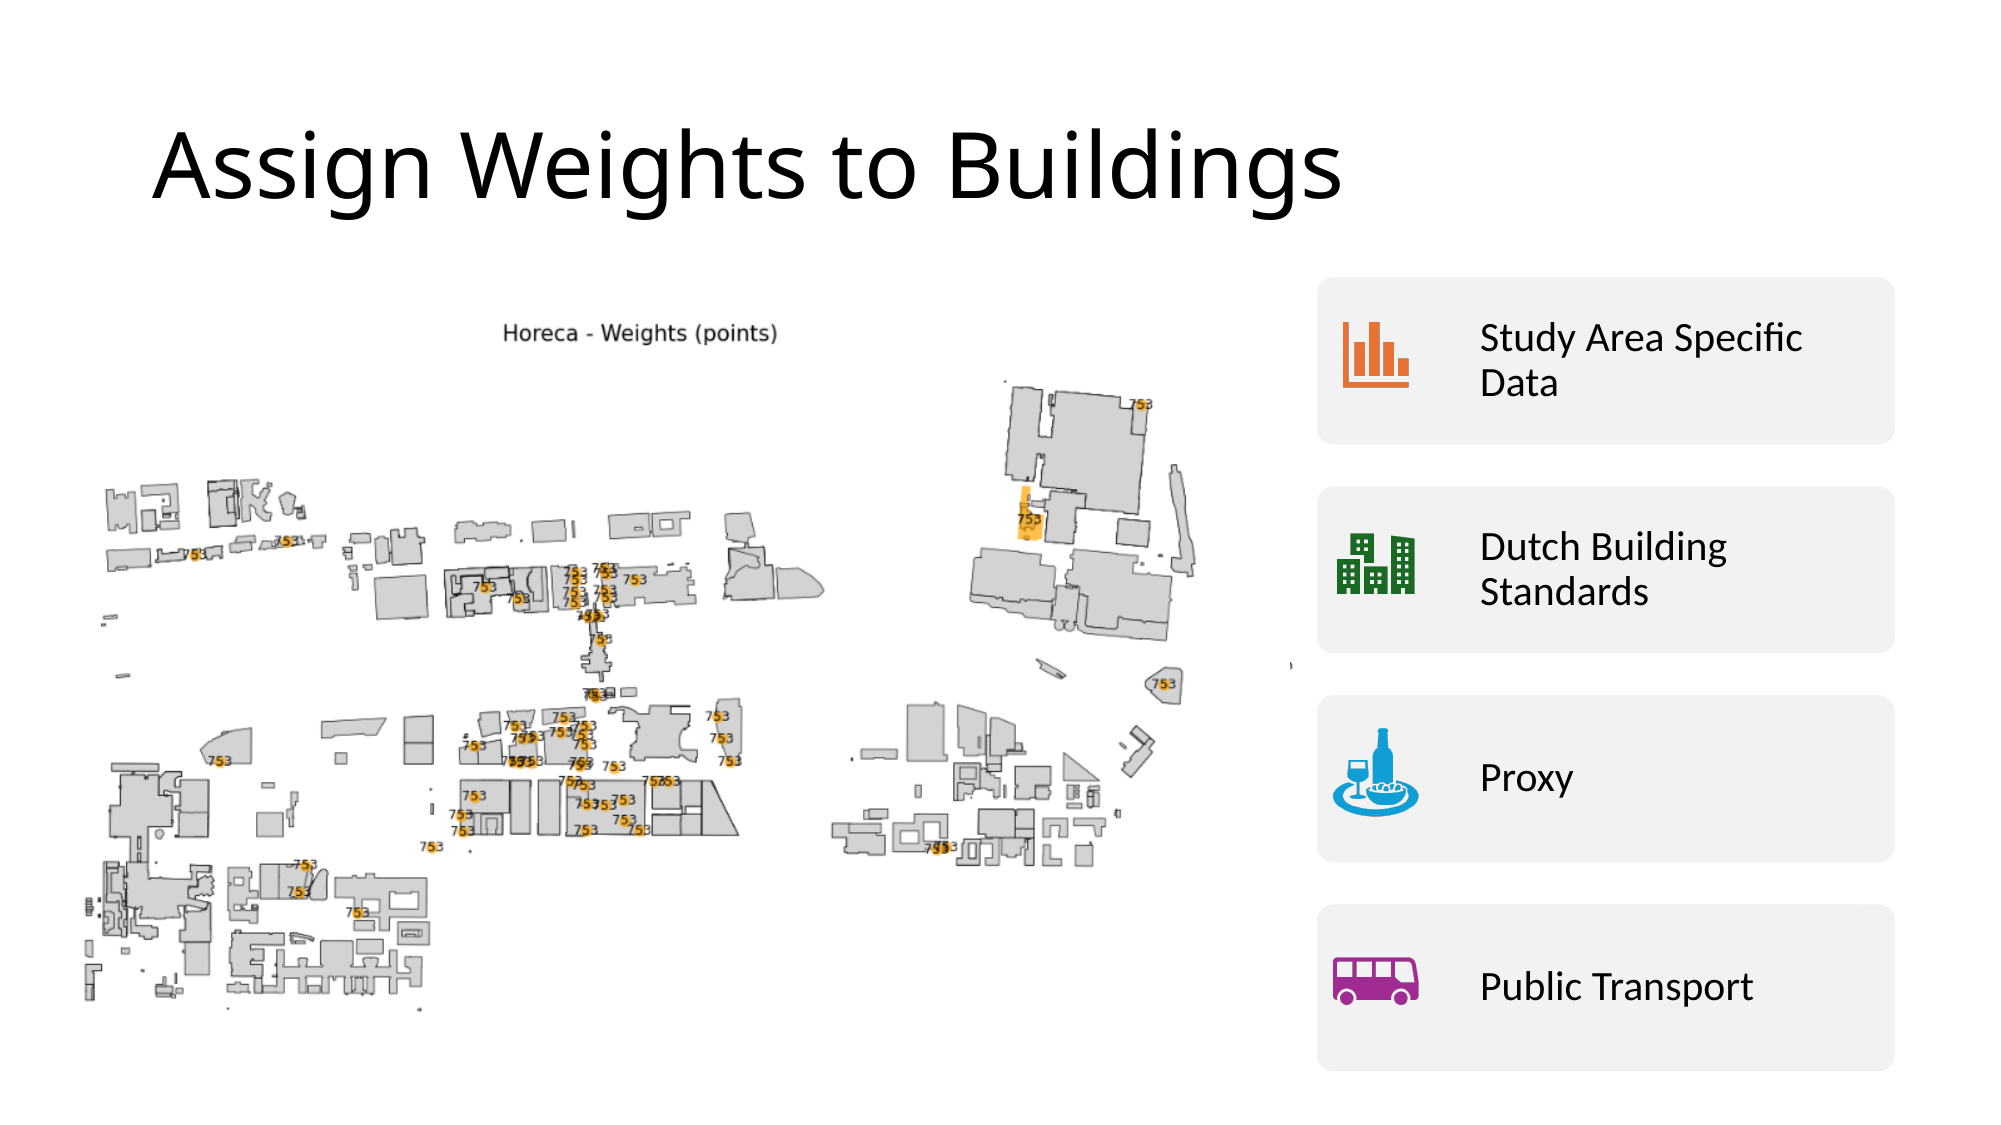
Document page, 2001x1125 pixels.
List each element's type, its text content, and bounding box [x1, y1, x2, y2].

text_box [1316, 277, 1895, 1072]
title Assign Weights to Buildings [137, 59, 1863, 278]
picture [41, 313, 1317, 1035]
